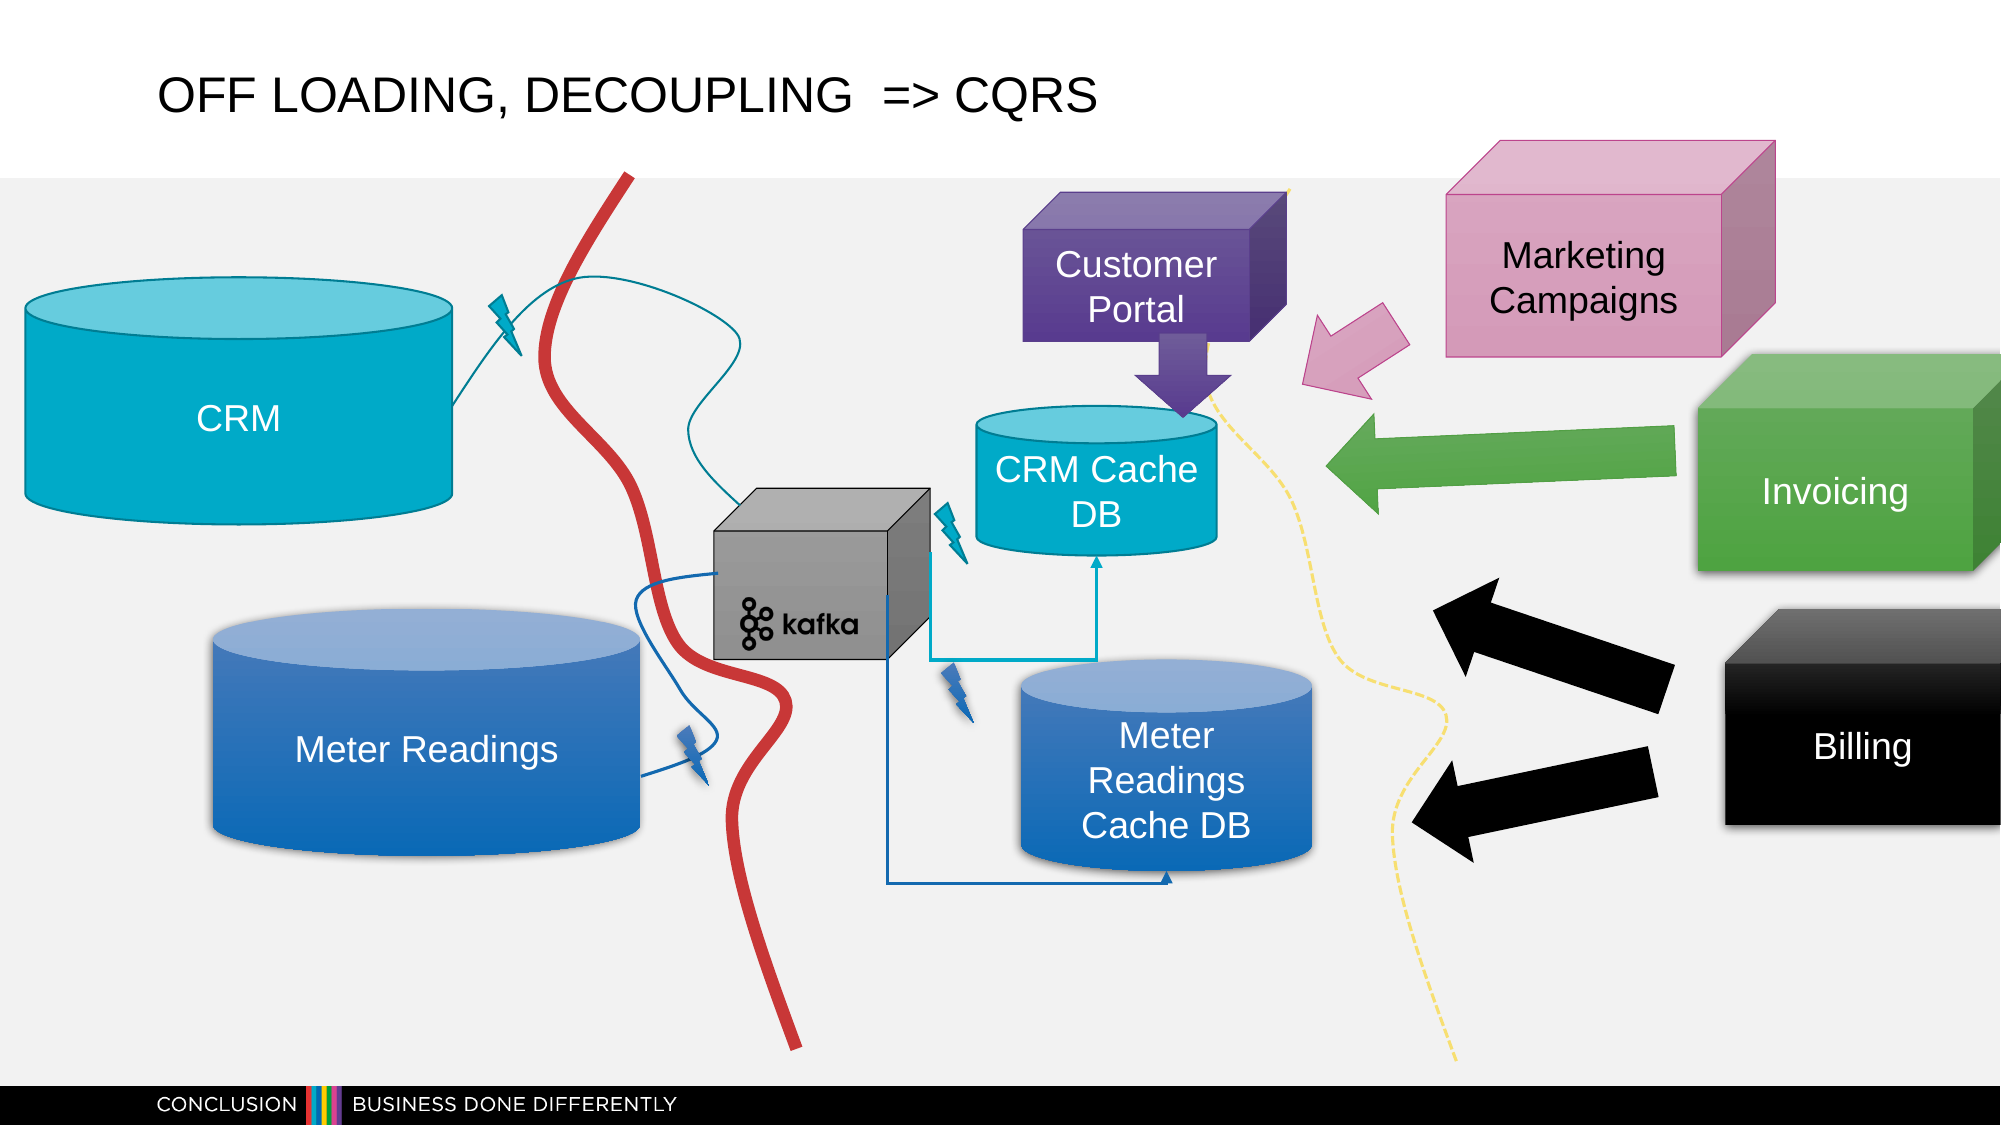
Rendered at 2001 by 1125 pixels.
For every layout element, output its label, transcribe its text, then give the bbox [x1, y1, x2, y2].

text_box [1411, 746, 1659, 863]
text_box Invoicing [1697, 353, 2000, 571]
list [1725, 609, 2000, 663]
text_box [451, 275, 742, 507]
text_box [688, 595, 798, 1050]
text_box Meter Readings [213, 608, 640, 856]
picture [318, 1086, 2000, 1125]
text_box [1133, 332, 1233, 419]
title [1450, 141, 1772, 193]
text_box [1208, 188, 1458, 1064]
subtitle [1698, 354, 2000, 408]
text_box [1027, 193, 1283, 228]
text_box Customer Portal [1022, 191, 1287, 342]
picture [731, 588, 866, 659]
picture [0, 1086, 315, 1125]
text_box [1340, 412, 1677, 516]
text_box [565, 174, 651, 285]
text_box [1316, 301, 1411, 400]
text_box [633, 571, 719, 778]
text_box [955, 553, 969, 565]
text_box CRM Cache DB [975, 404, 1218, 557]
text_box [1432, 577, 1675, 715]
text_box Lighter weight, browser-supported technology Runtime Isolation (independently deployable, scalable, movable) Containers, Serverless Backend for Frontend, GraphQL More fun, more light [717, 489, 927, 530]
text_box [887, 595, 1022, 766]
text_box Meter Readings Cache DB [1021, 659, 1312, 871]
text_box [614, 463, 706, 582]
text_box Marketing Campaigns [1445, 139, 1776, 358]
title off loading, decoupling => CQRS [157, 74, 1404, 114]
text_box [713, 487, 930, 661]
text_box Billing [1725, 608, 2000, 826]
text_box [487, 293, 523, 357]
text_box [676, 724, 710, 786]
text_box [930, 480, 977, 553]
text_box CRM [24, 276, 454, 526]
